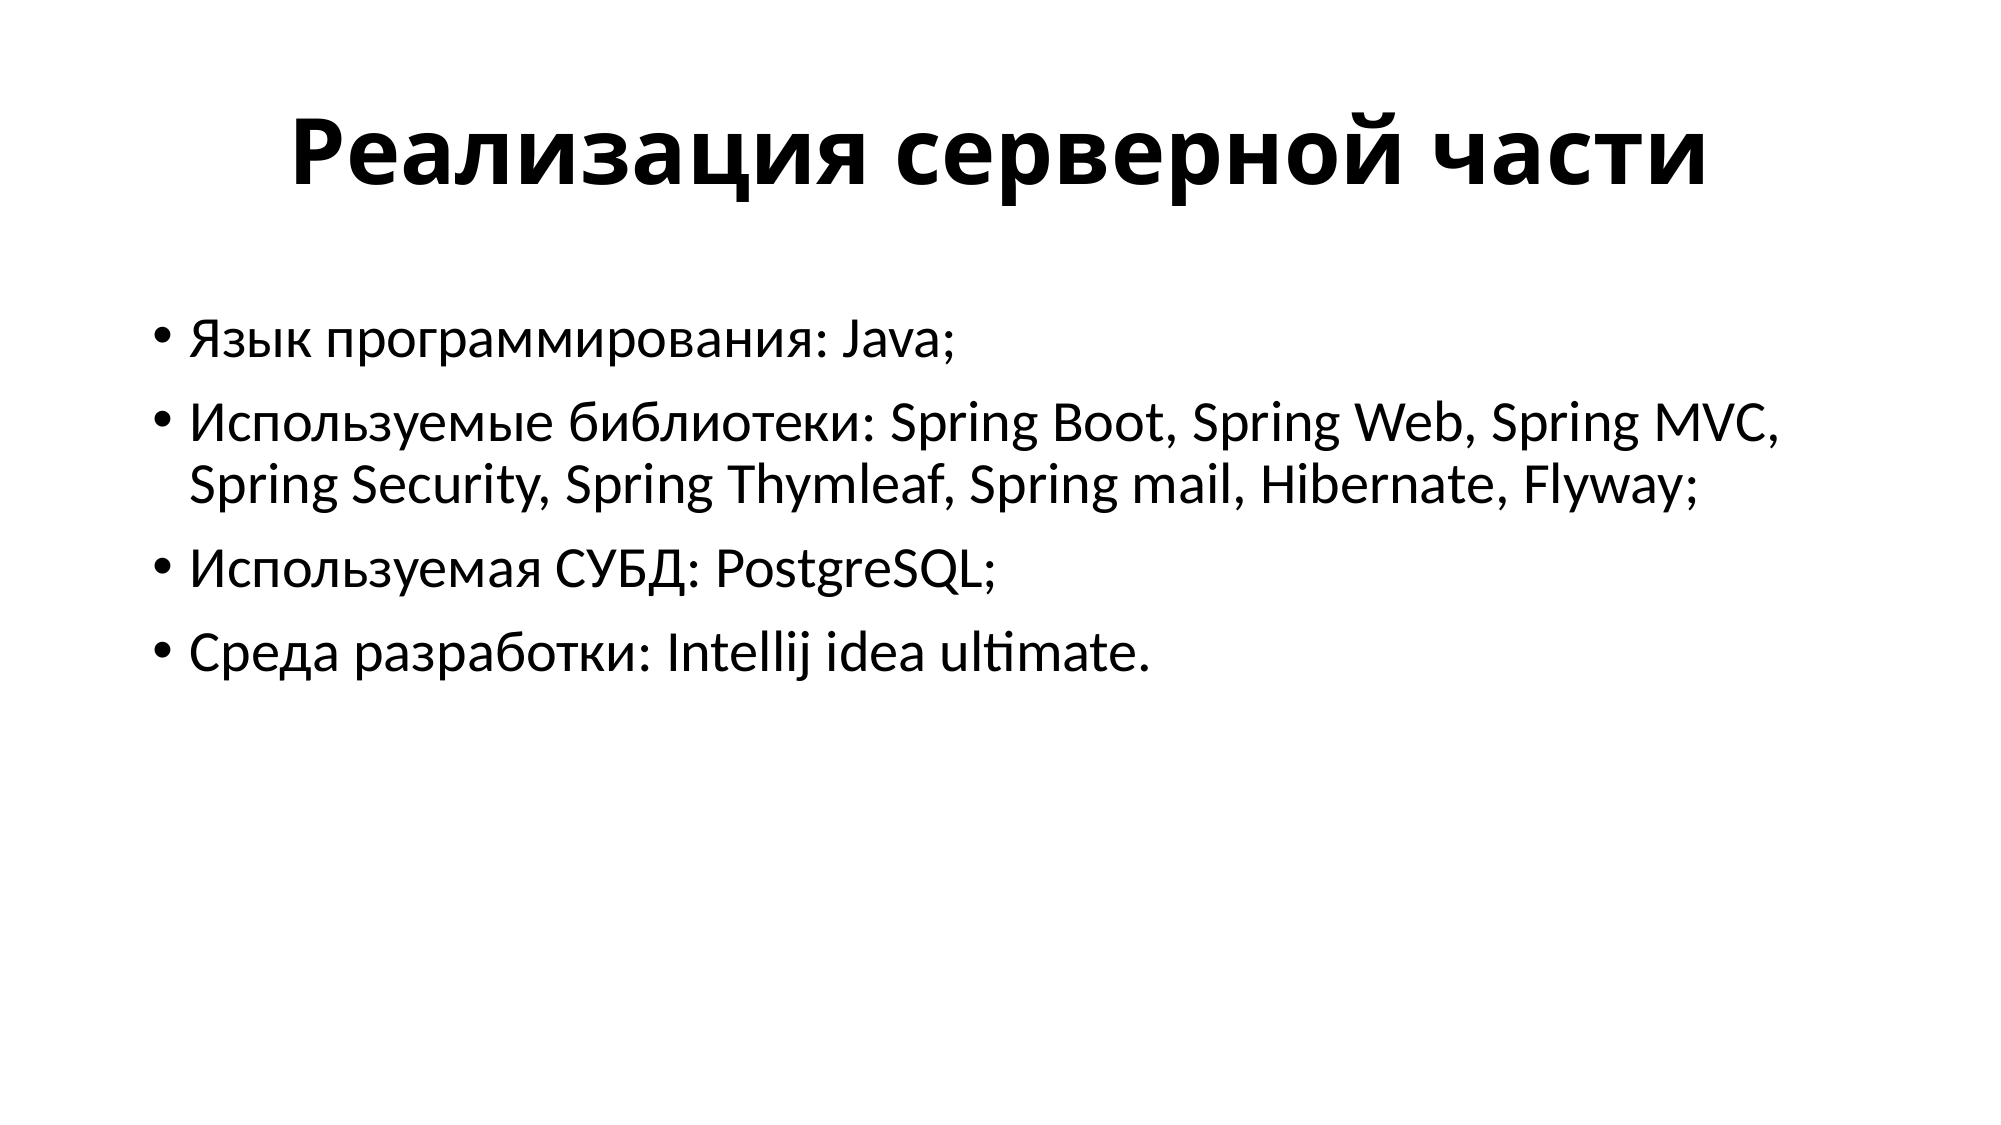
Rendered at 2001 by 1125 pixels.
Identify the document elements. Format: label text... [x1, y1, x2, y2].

list Язык программирования: Java; Используемые библиотеки: Spring Boot, Spring Web, Spring MVC, Spring Security, Spring Thymleaf, Spring mail, Hibernate, Flyway; Используемая СУБД: PostgreSQL; Среда разработки: Intellij idea ultimate. [137, 299, 1863, 1014]
text_box Реализация серверной части [137, 46, 1863, 264]
